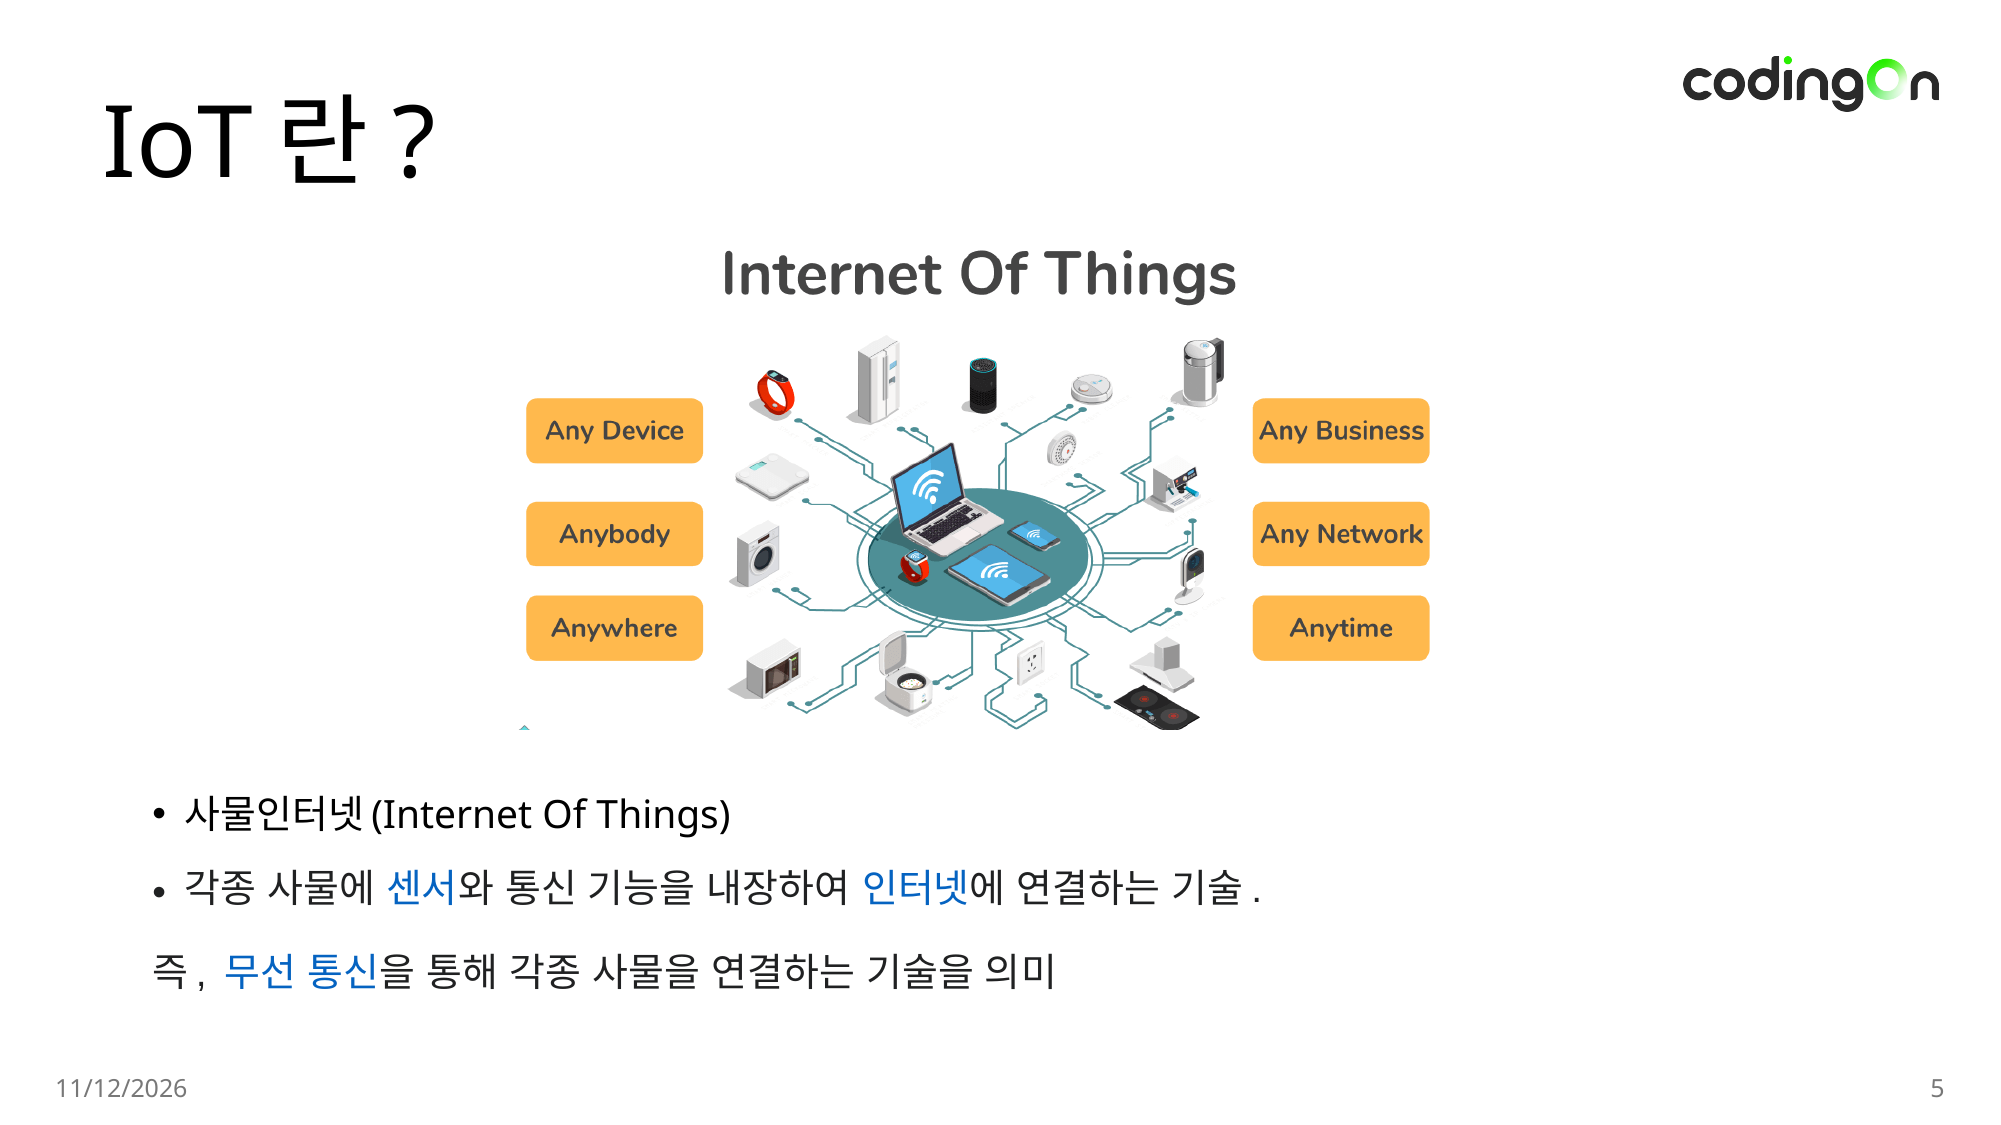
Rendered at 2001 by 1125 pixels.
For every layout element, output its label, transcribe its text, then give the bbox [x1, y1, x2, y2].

picture [1813, 56, 1939, 112]
list 사물인터넷(Internet Of Things) 각종 사물에 센서와 통신 기능을 내장하여 인터넷에 연결하는 기술. 즉, 무선 통신을 통해 각종 사물을 연결하는 기술을 의미 [137, 772, 1863, 1014]
title IoT란? [87, 36, 1813, 255]
picture [490, 217, 1466, 730]
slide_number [40, 1059, 491, 1120]
slide_number 5 [1509, 1059, 1960, 1120]
